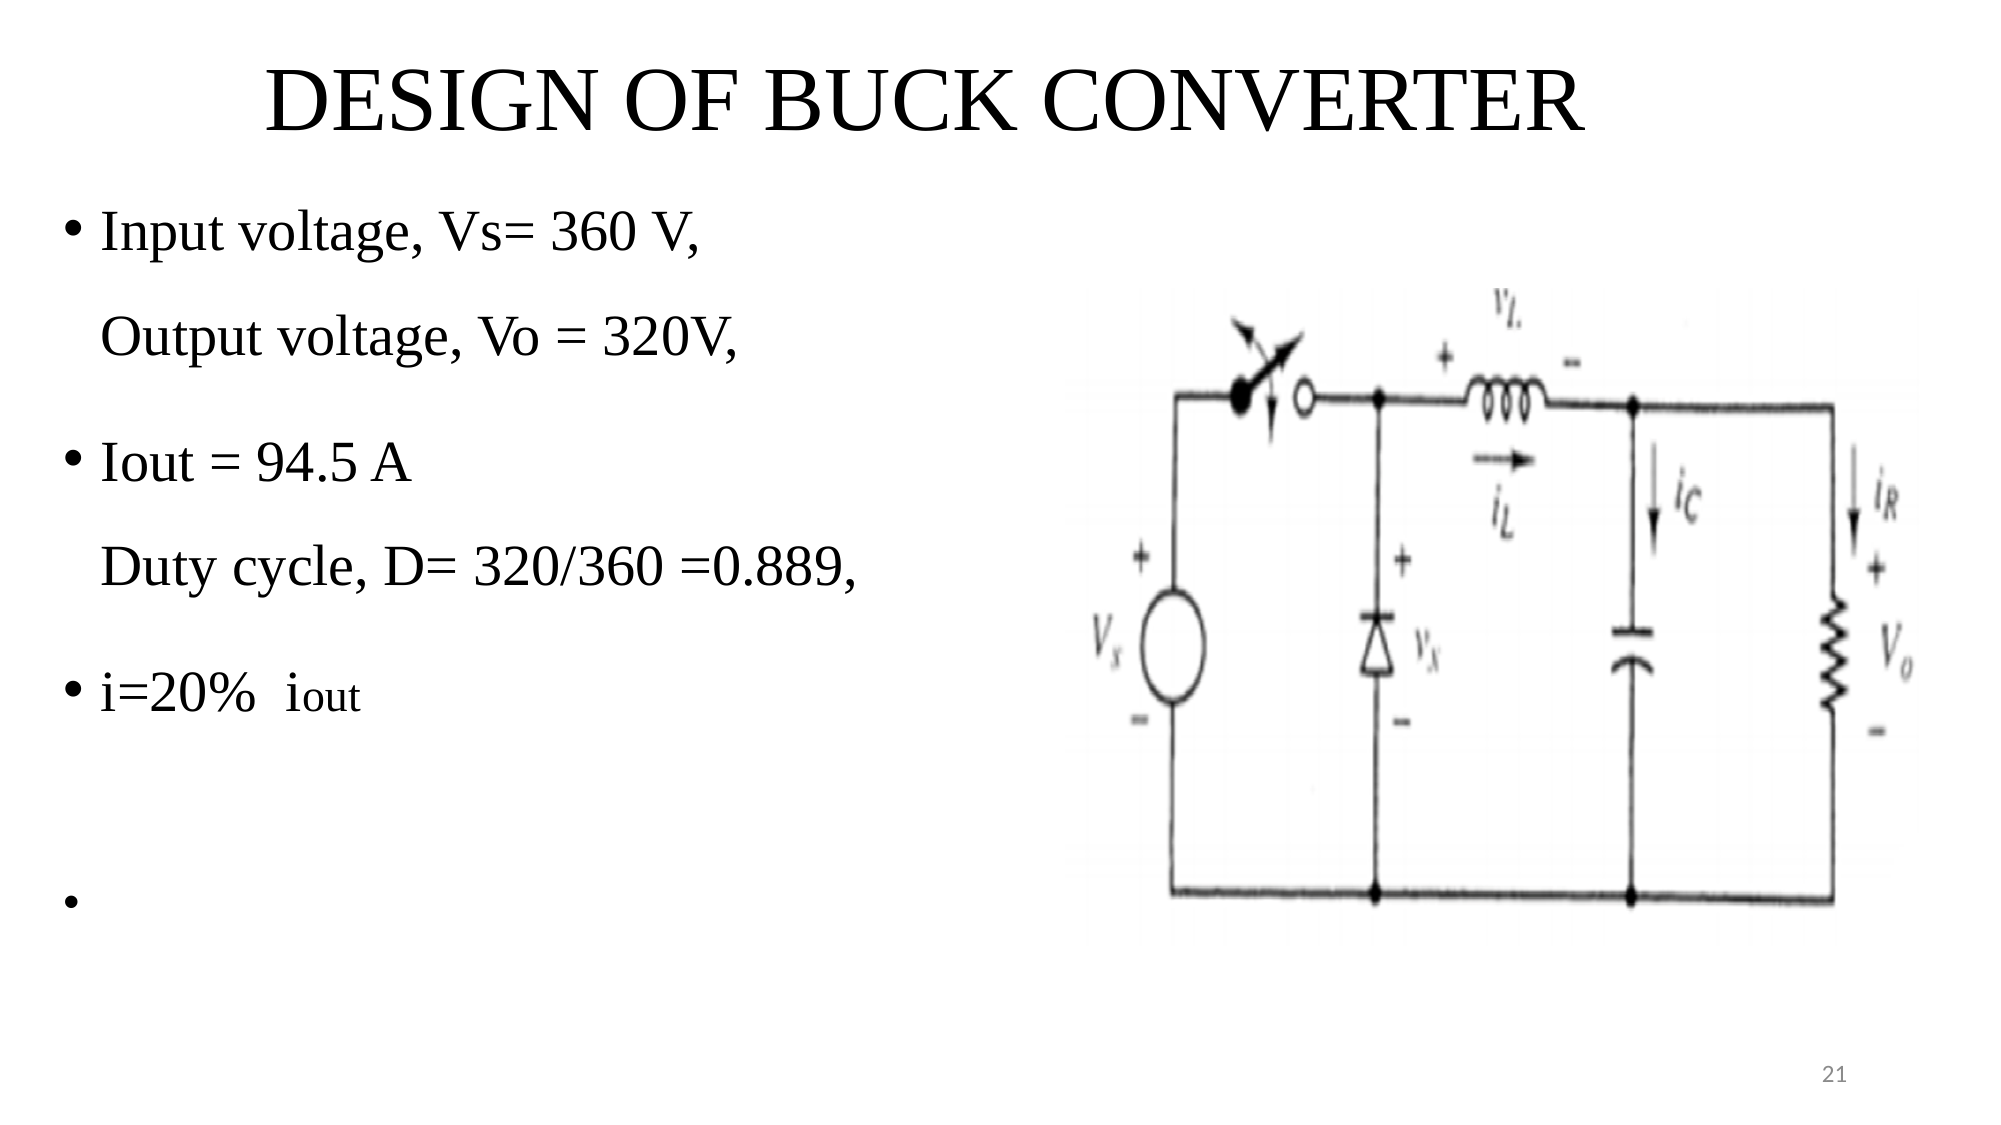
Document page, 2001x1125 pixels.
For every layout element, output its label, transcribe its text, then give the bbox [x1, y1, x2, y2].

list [1059, 288, 1933, 946]
slide_number 21 [1412, 1042, 1863, 1103]
title DESIGN OF BUCK CONVERTER [19, 3, 1834, 199]
